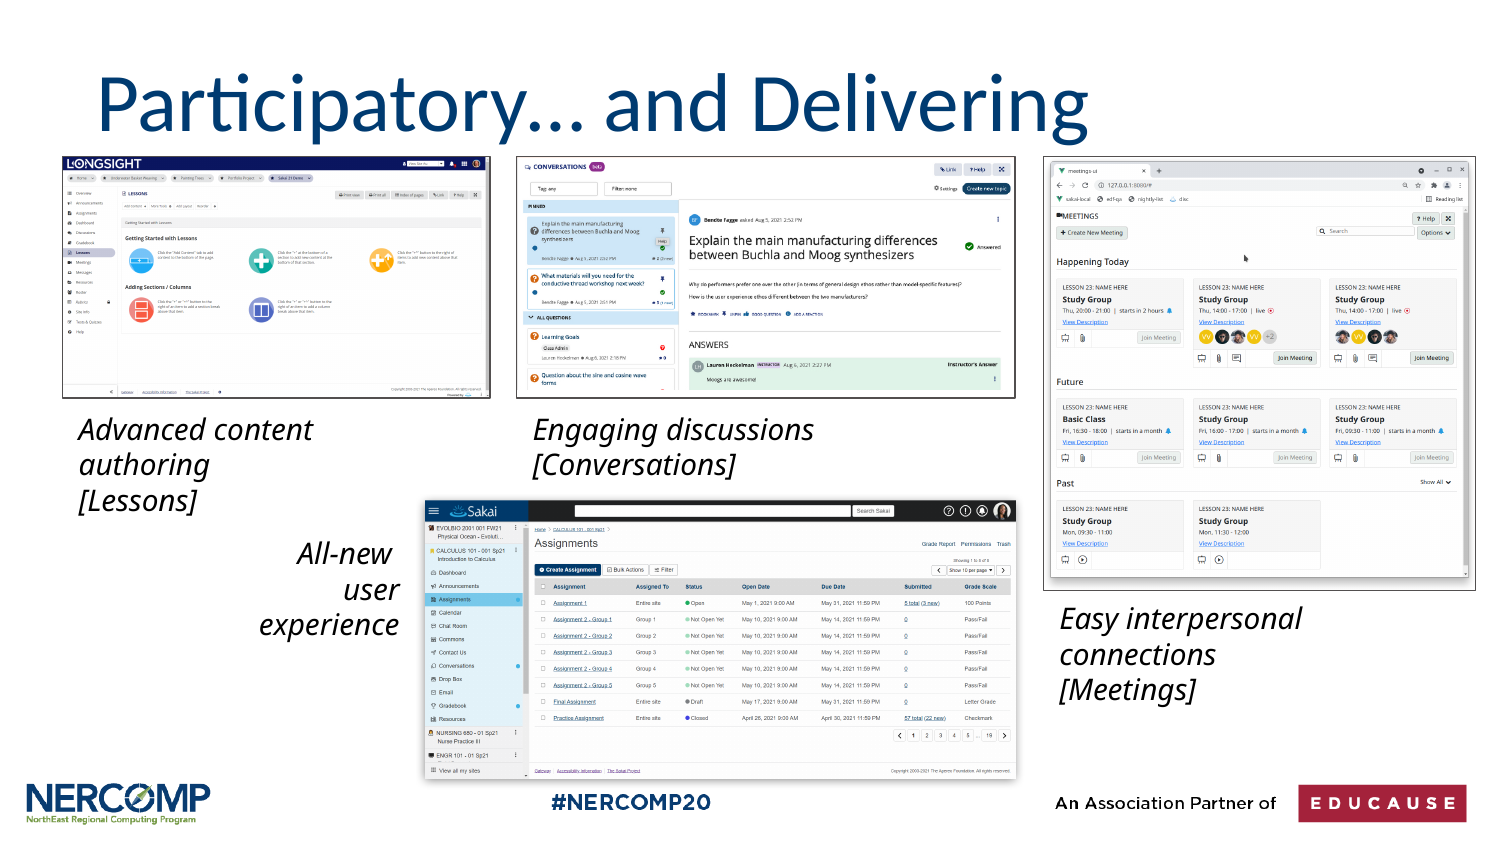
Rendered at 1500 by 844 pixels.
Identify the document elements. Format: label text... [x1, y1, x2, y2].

text_box All-new user experience [232, 519, 415, 657]
text_box Advanced content authoring [Lessons] [63, 405, 462, 533]
text_box Engaging discussions [Conversations] [517, 405, 916, 496]
text_box Easy interpersonal connections [Meetings] [1044, 597, 1475, 722]
title Participatory… and Delivering [81, 41, 1415, 182]
picture [0, 0, 1500, 844]
